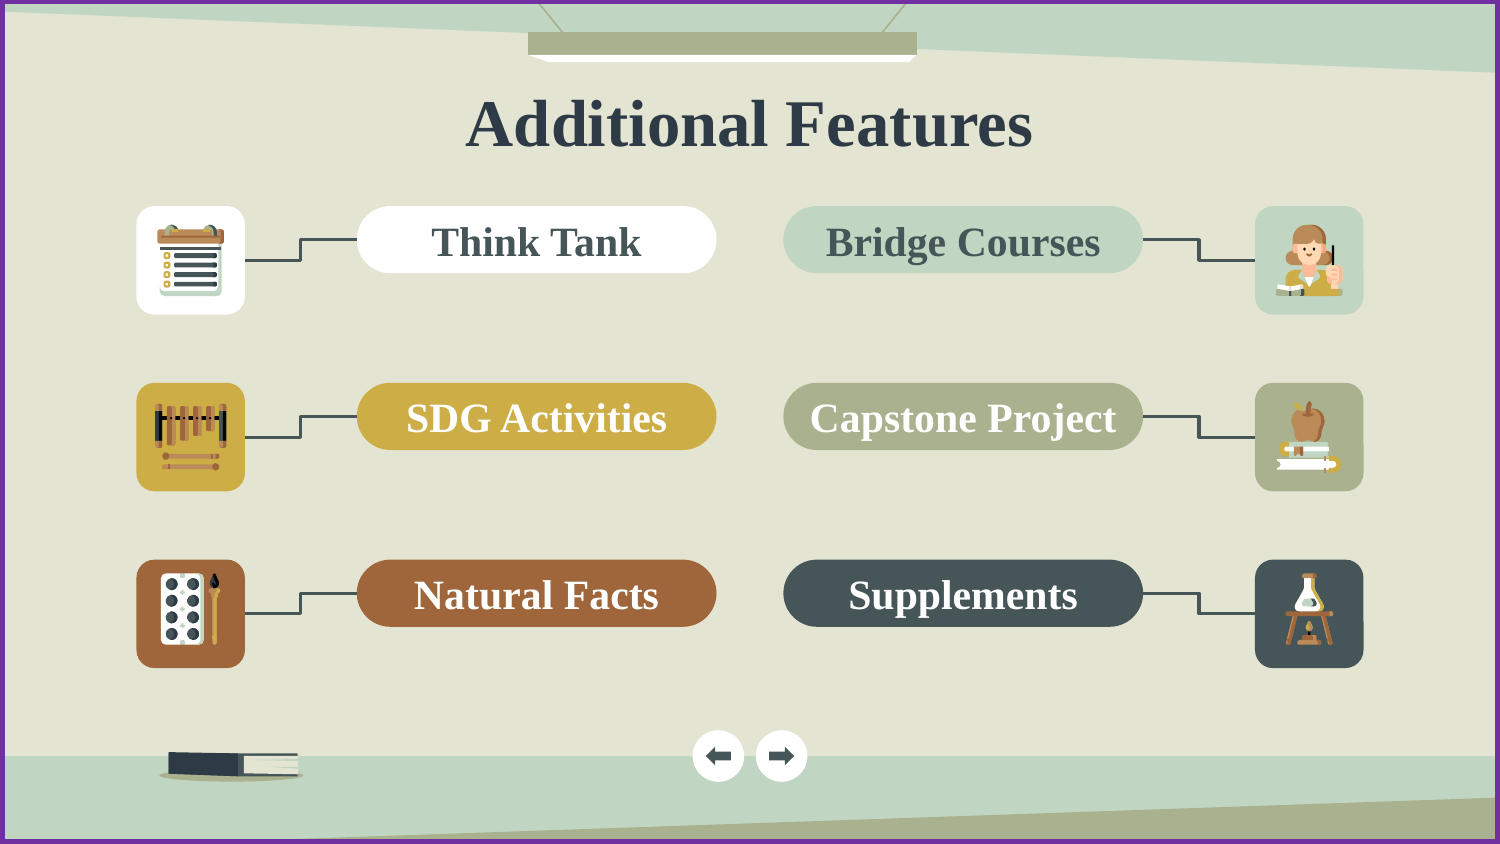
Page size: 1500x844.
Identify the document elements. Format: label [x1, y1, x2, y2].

text_box [160, 573, 221, 645]
text_box [244, 239, 357, 261]
text_box [1142, 239, 1256, 261]
text_box [157, 224, 225, 297]
text_box [1142, 592, 1256, 615]
text_box [154, 403, 227, 471]
text_box [244, 592, 357, 615]
text_box [1276, 401, 1342, 474]
text_box [1275, 224, 1343, 297]
text_box [1285, 573, 1334, 645]
text_box [1142, 416, 1256, 438]
text_box [244, 416, 357, 438]
text_box [0, 0, 1500, 844]
